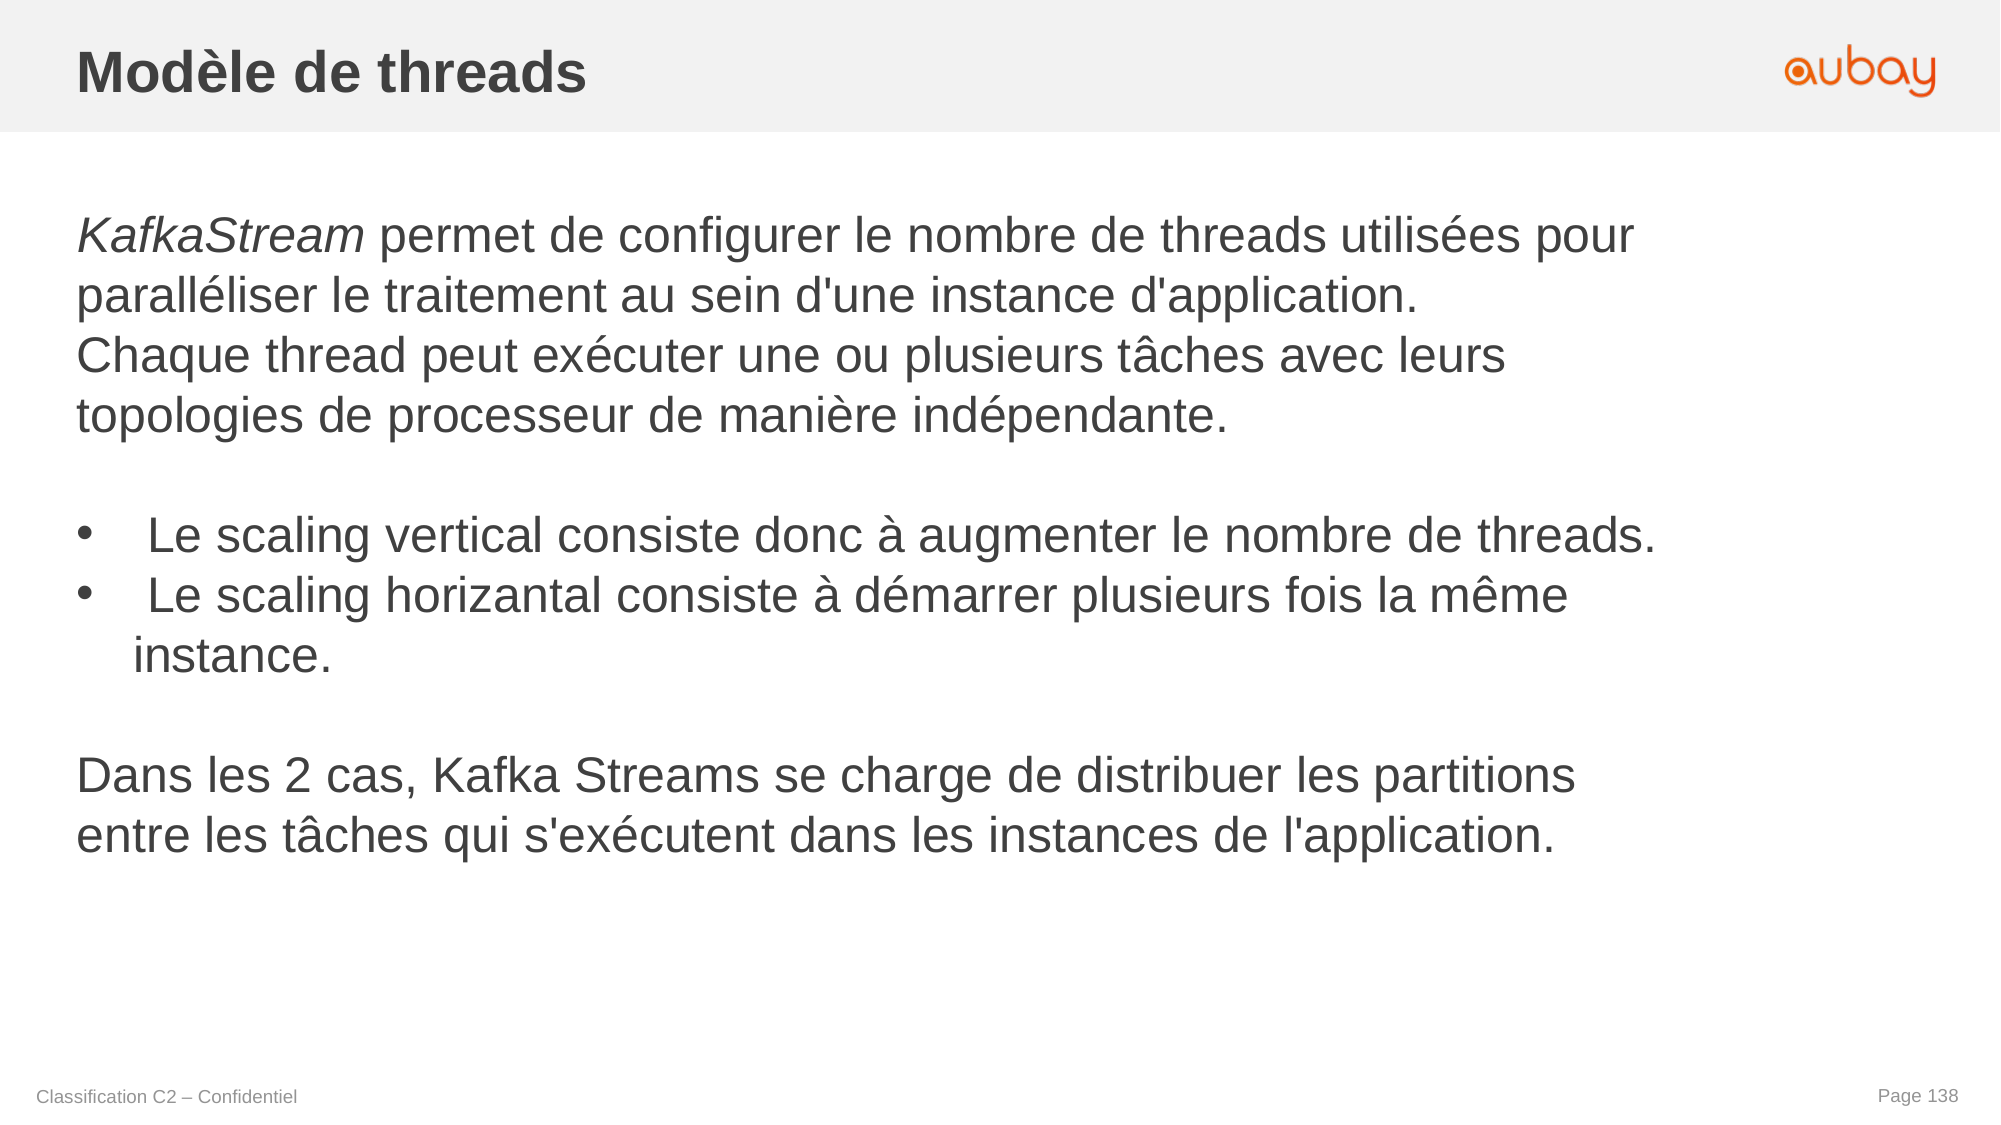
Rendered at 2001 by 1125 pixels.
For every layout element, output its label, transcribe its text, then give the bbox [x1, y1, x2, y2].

list Modèle de threads [61, 33, 1720, 115]
text_box KafkaStream permet de configurer le nombre de threads utilisées pour paralléliser le traitement au sein d'une instance d'application. Chaque thread peut exécuter une ou plusieurs tâches avec leurs topologies de processeur de manière indépendante. Le scaling vertical consiste donc à augmenter le nombre de threads. Le scaling horizantal consiste à démarrer plusieurs fois la même instance. Dans les 2 cas, Kafka Streams se charge de distribuer les partitions entre les tâches qui s'exécutent dans les instances de l'application. [61, 150, 1720, 931]
picture [1781, 26, 1939, 116]
